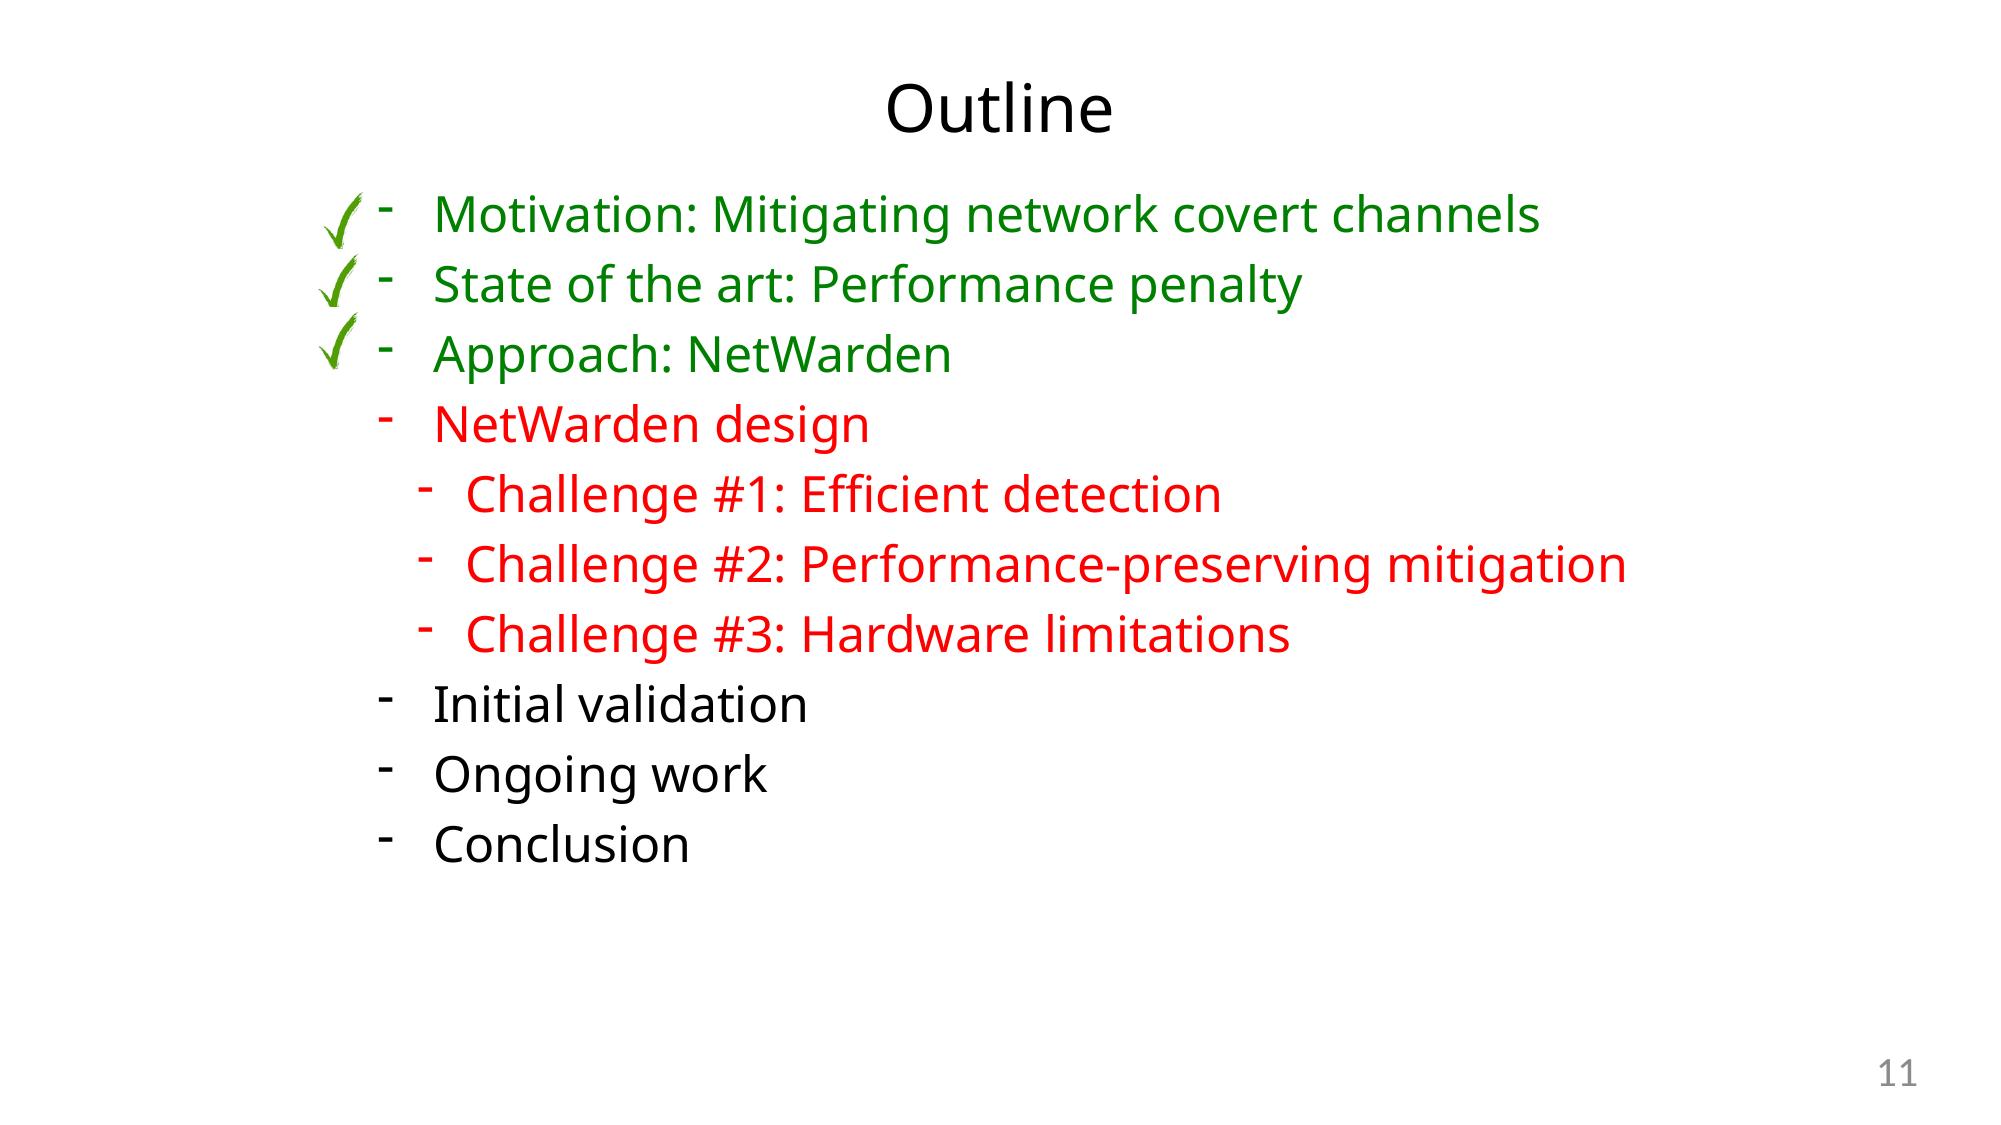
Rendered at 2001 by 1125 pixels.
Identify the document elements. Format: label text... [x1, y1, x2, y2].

text_box Outline [360, 24, 1640, 185]
text_box Motivation: Mitigating network covert channels State of the art: Performance penalty Approach: NetWarden NetWarden design Challenge #1: Efficient detection Challenge #2: Performance-preserving mitigation Challenge #3: Hardware limitations Initial validation Ongoing work Conclusion [362, 174, 1700, 850]
slide_number 10 [1466, 1040, 1934, 1100]
picture [312, 187, 368, 376]
